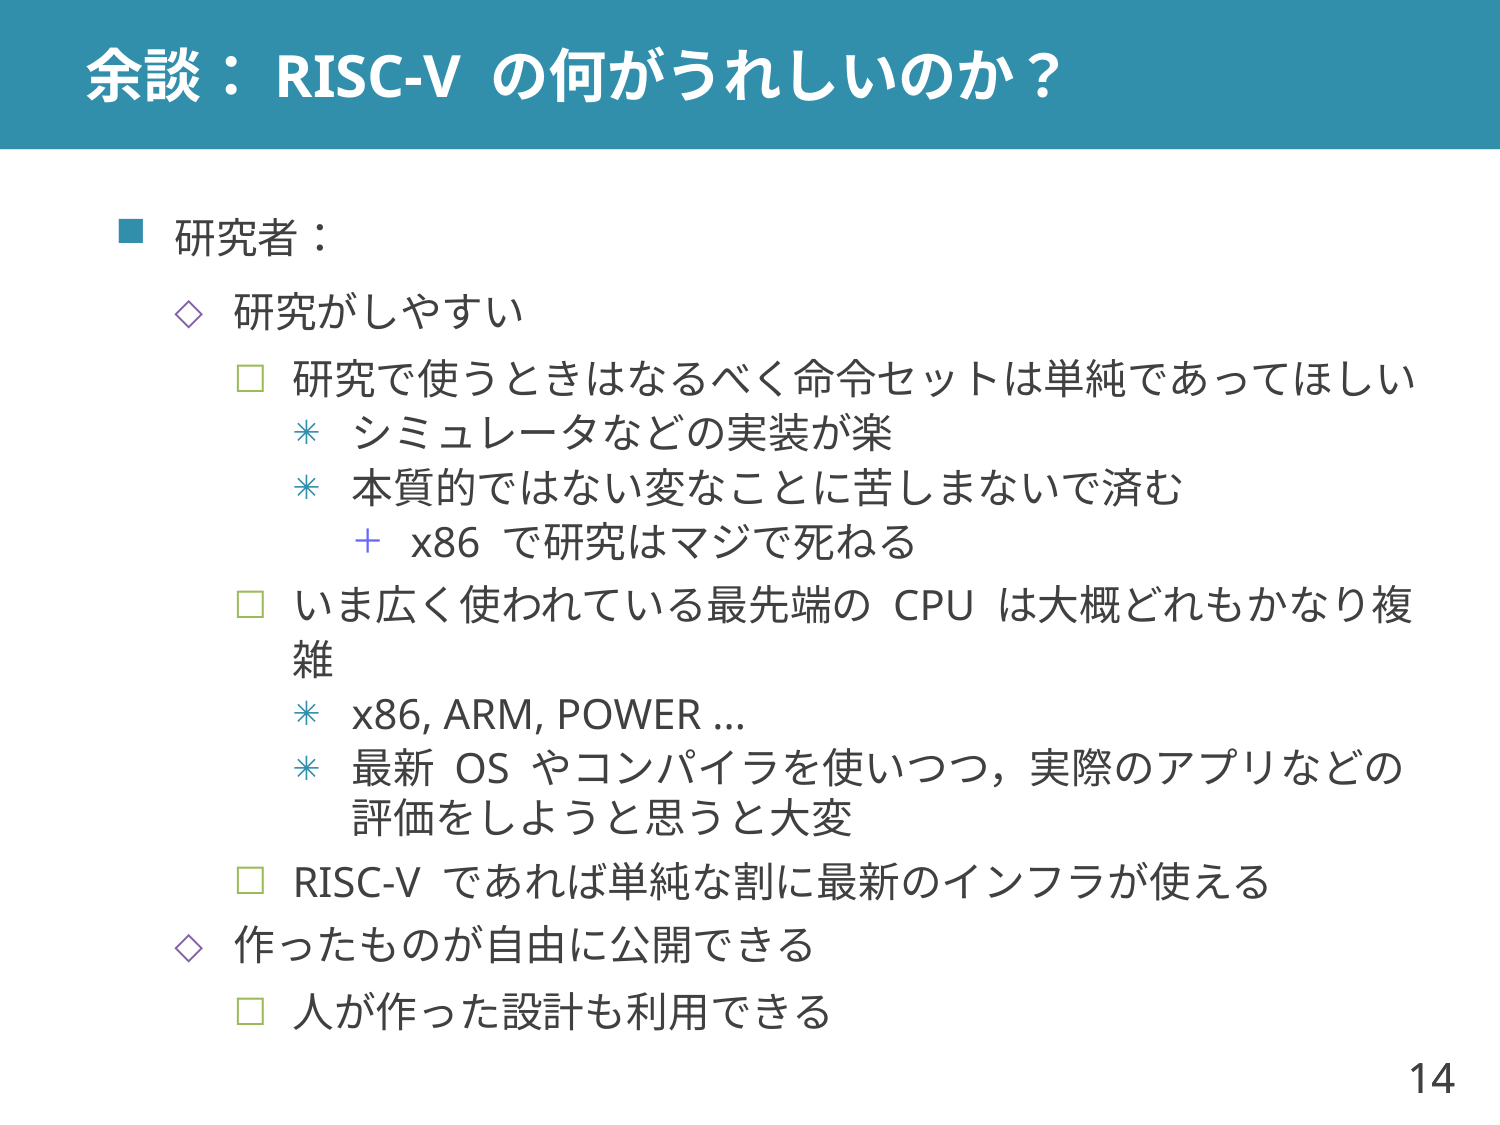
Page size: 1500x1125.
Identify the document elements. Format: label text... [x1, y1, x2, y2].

title 余談：RISC-V の何がうれしいのか？ [70, 0, 1500, 150]
list 研究者： 研究がしやすい 研究で使うときはなるべく命令セットは単純であってほしい シミュレータなどの実装が楽 本質的ではない変なことに苦しまないで済む x86 で研究はマジで死ねる いま広く使われている最先端の CPU は大概どれもかなり複雑 x86, ARM, POWER ... 最新 OS やコンパイラを使いつつ，実際のアプリなどの評価をしようと思うと大変 RISC-V であれば単純な割に最新のインフラが使える 作ったものが自由に公開できる 人が作った設計も利用できる [100, 193, 1459, 1050]
